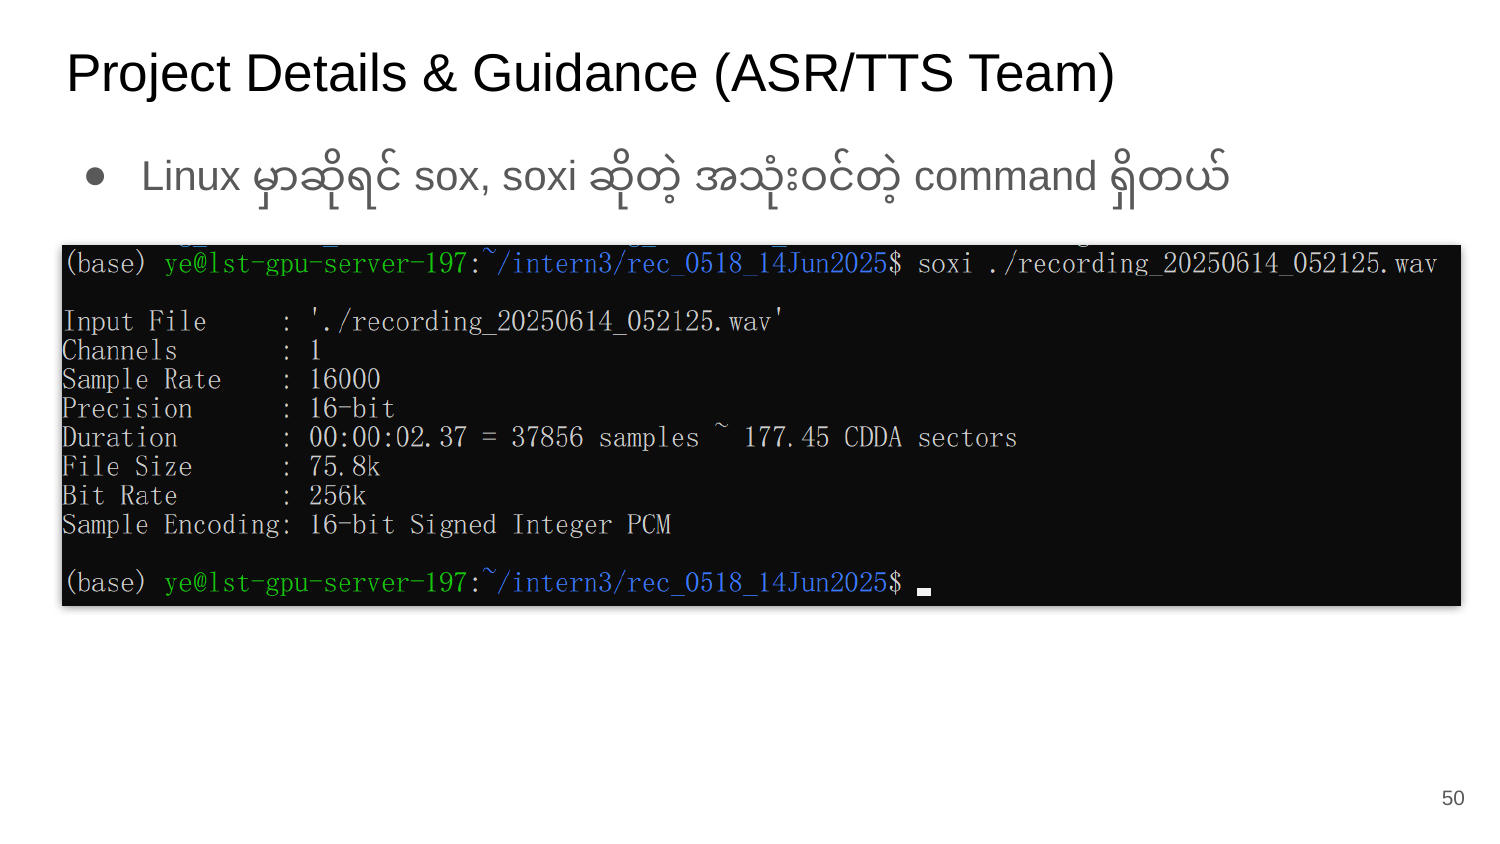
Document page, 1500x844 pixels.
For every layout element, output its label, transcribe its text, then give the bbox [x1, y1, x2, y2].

list Linux မှာဆိုရင် sox, soxi ဆိုတဲ့ အသုံးဝင်တဲ့ command ရှိတယ် [51, 126, 1390, 221]
title Project Details & Guidance (ASR/TTS Team) [51, 23, 1449, 117]
slide_number ‹#› [1389, 764, 1480, 830]
picture [62, 245, 1461, 606]
